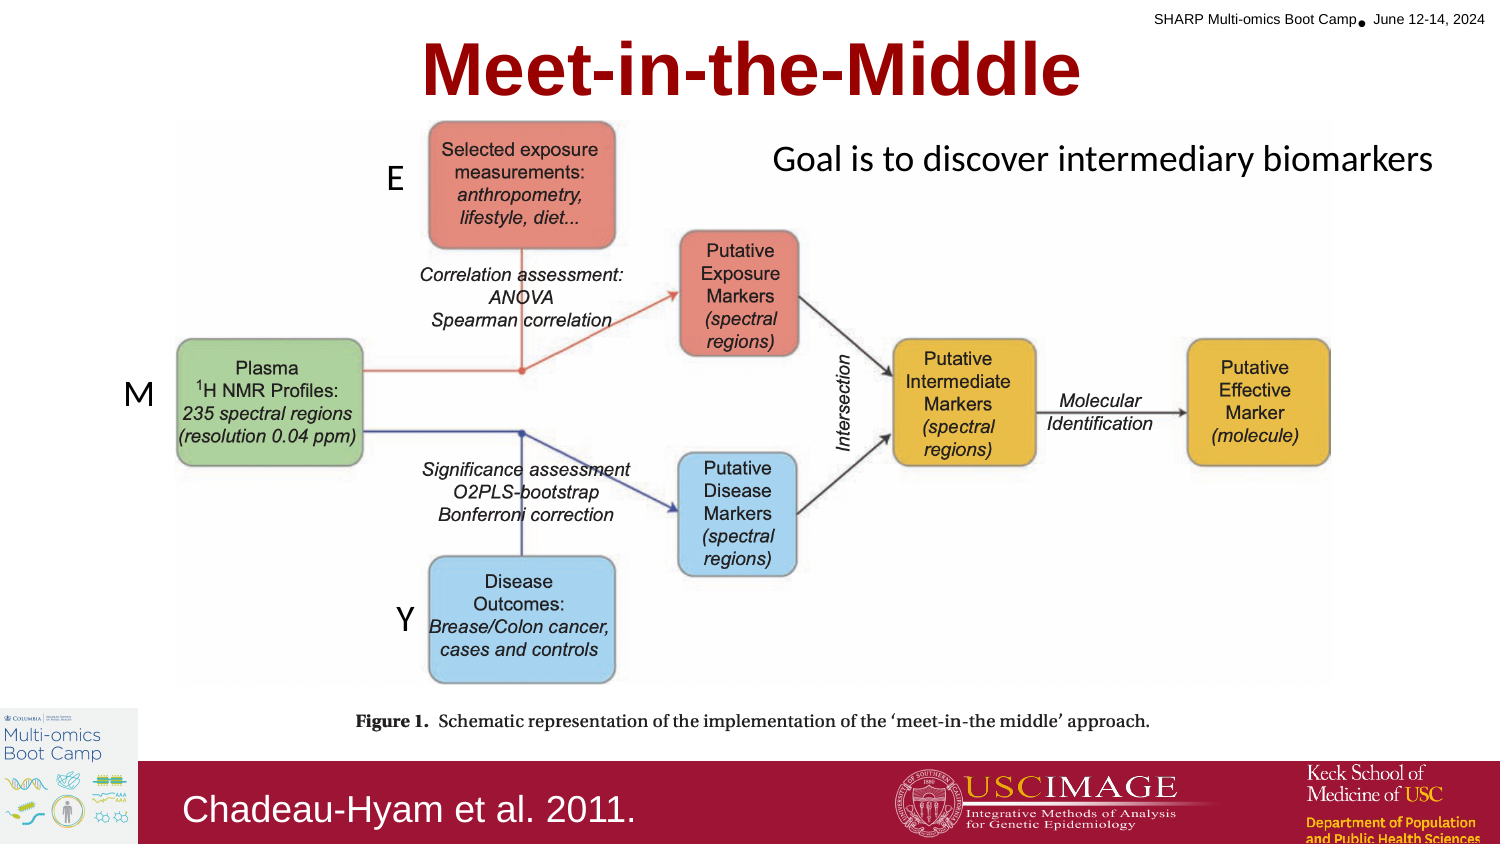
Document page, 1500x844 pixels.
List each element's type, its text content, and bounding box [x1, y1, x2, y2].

title Meet-in-the-Middle [38, 12, 1466, 154]
text_box Chadeau-Hyam et al. 2011. [167, 777, 652, 838]
picture [0, 708, 138, 844]
text_box Goal is to discover intermediary biomarkers [1365, 126, 1458, 232]
picture [883, 759, 1285, 844]
picture [156, 101, 1361, 758]
text_box M [108, 361, 150, 421]
